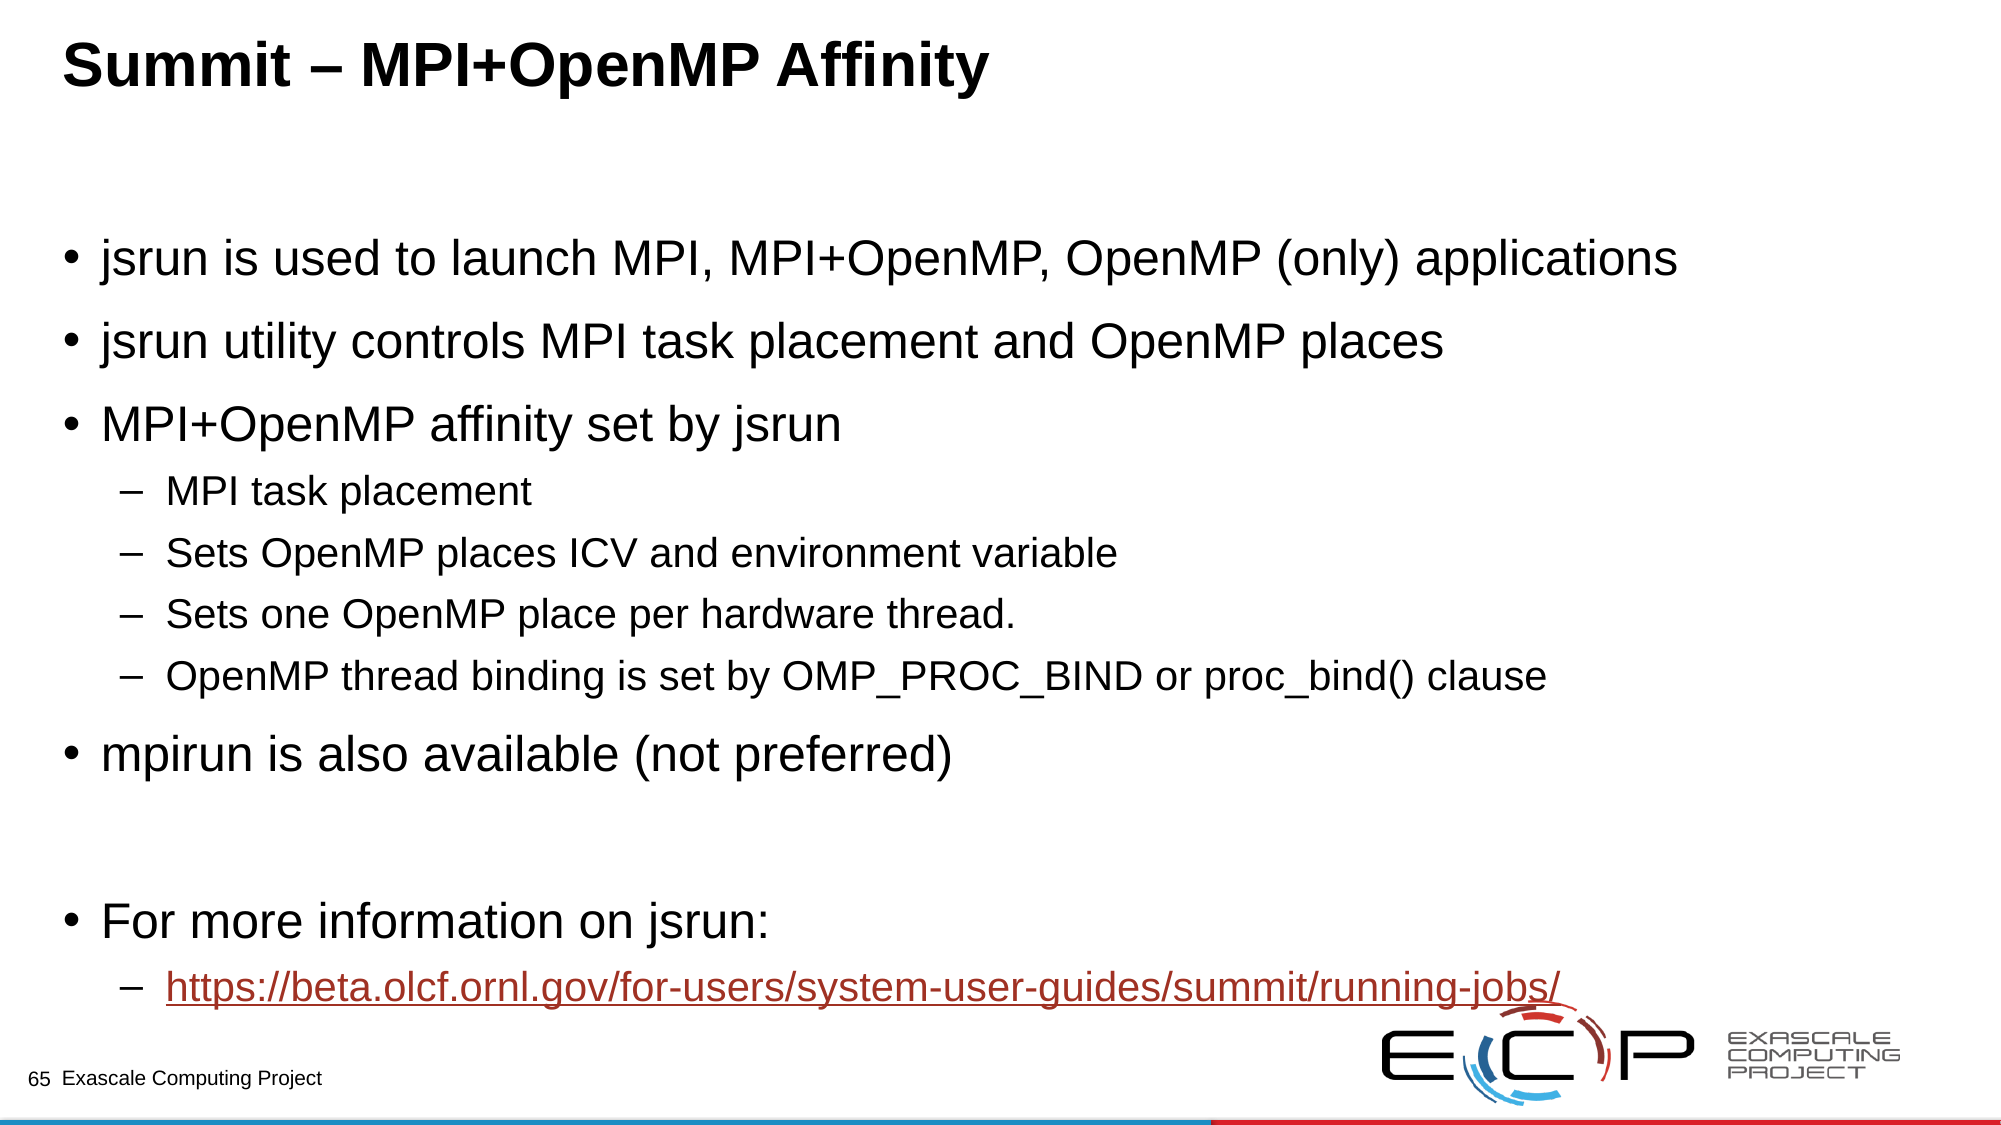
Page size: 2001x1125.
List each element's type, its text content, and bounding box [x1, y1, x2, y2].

picture [1382, 1000, 1900, 1106]
list jsrun is used to launch MPI, MPI+OpenMP, OpenMP (only) applications jsrun utility controls MPI task placement and OpenMP places MPI+OpenMP affinity set by jsrun MPI task placement Sets OpenMP places ICV and environment variable Sets one OpenMP place per hardware thread. OpenMP thread binding is set by OMP_PROC_BIND or proc_bind() clause mpirun is also available (not preferred) For more information on jsrun: https://beta.olcf.ornl.gov/for-users/system-user-guides/summit/running-jobs/ [47, 224, 1917, 914]
title Summit – MPI+OpenMP Affinity [47, 28, 1915, 111]
